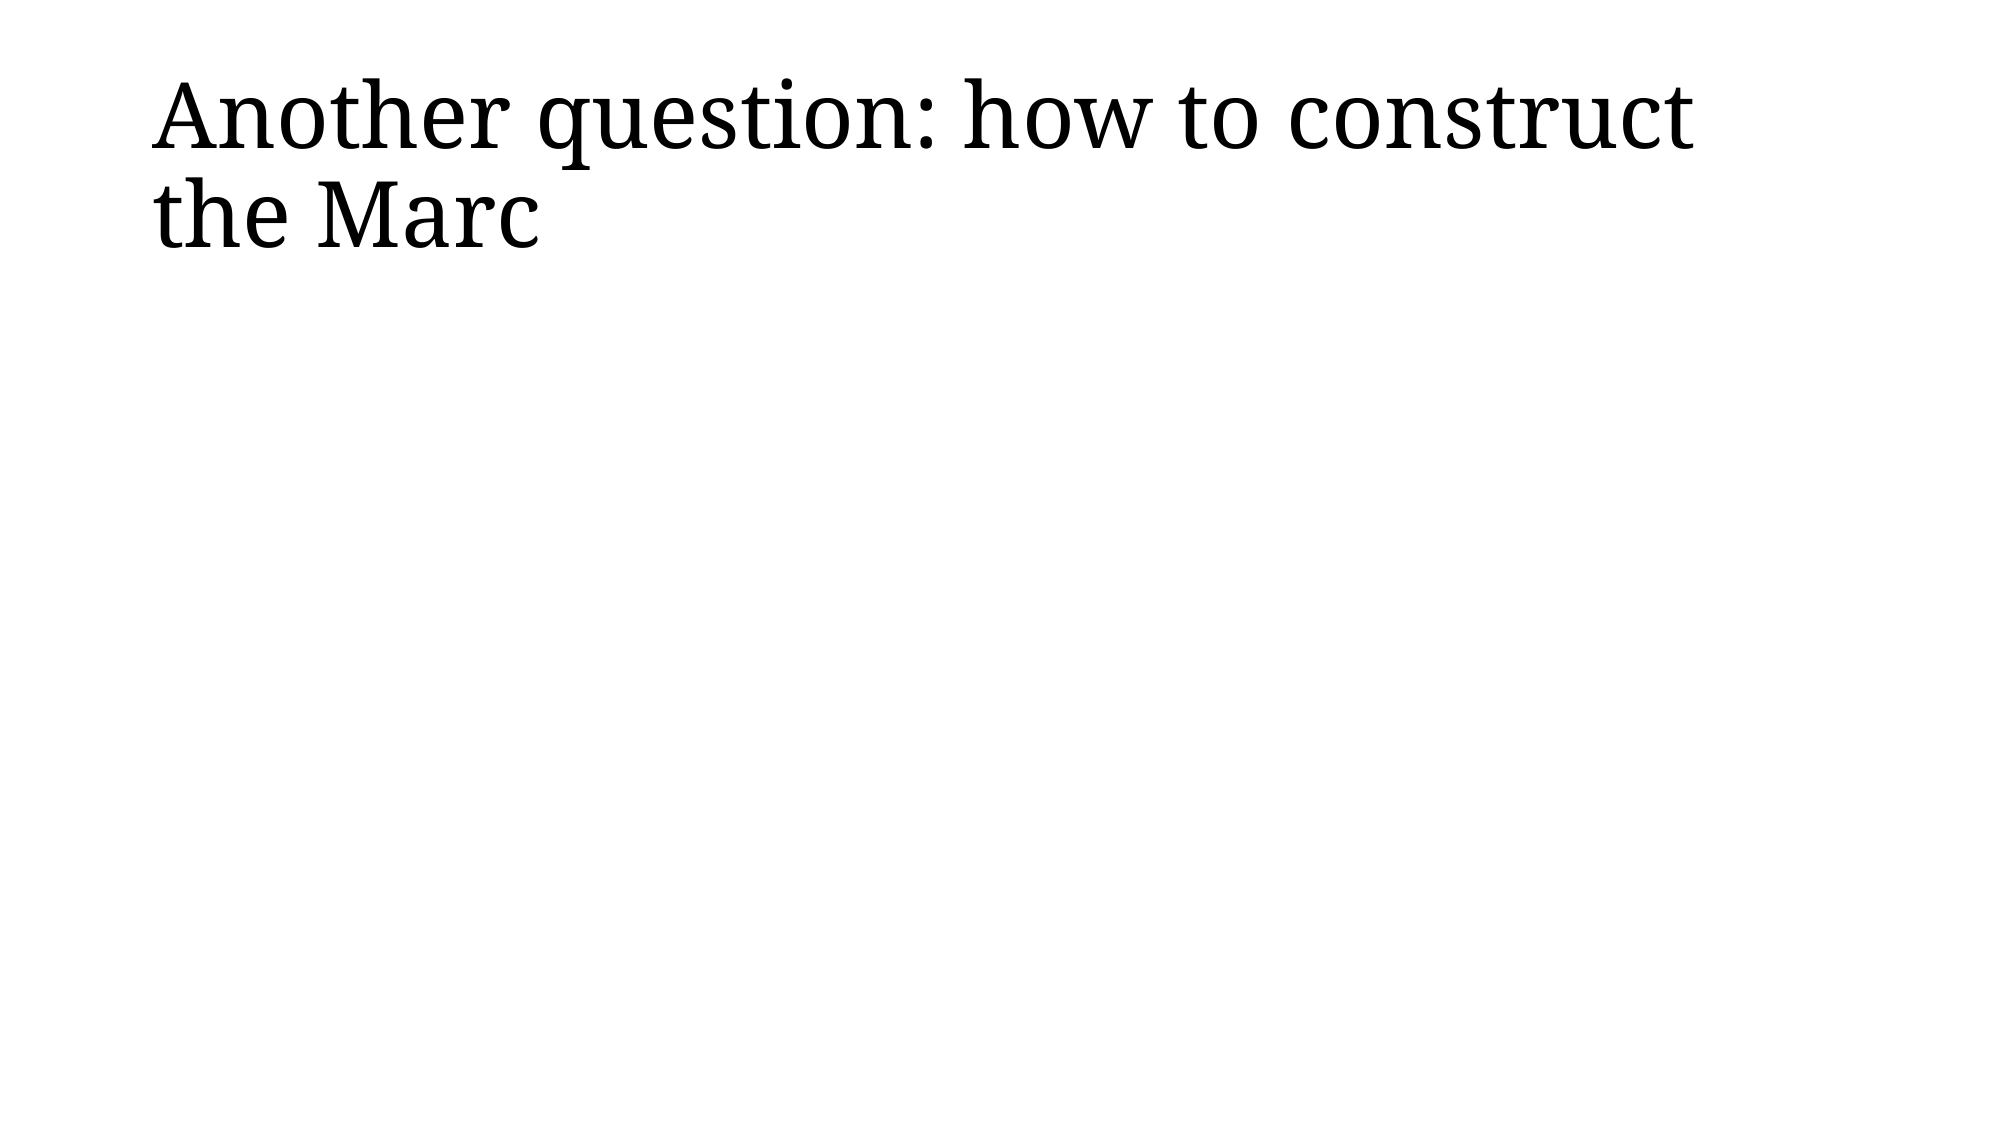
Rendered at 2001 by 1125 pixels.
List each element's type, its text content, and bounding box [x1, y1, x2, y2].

title Another question: how to construct the Marc [137, 59, 1863, 278]
